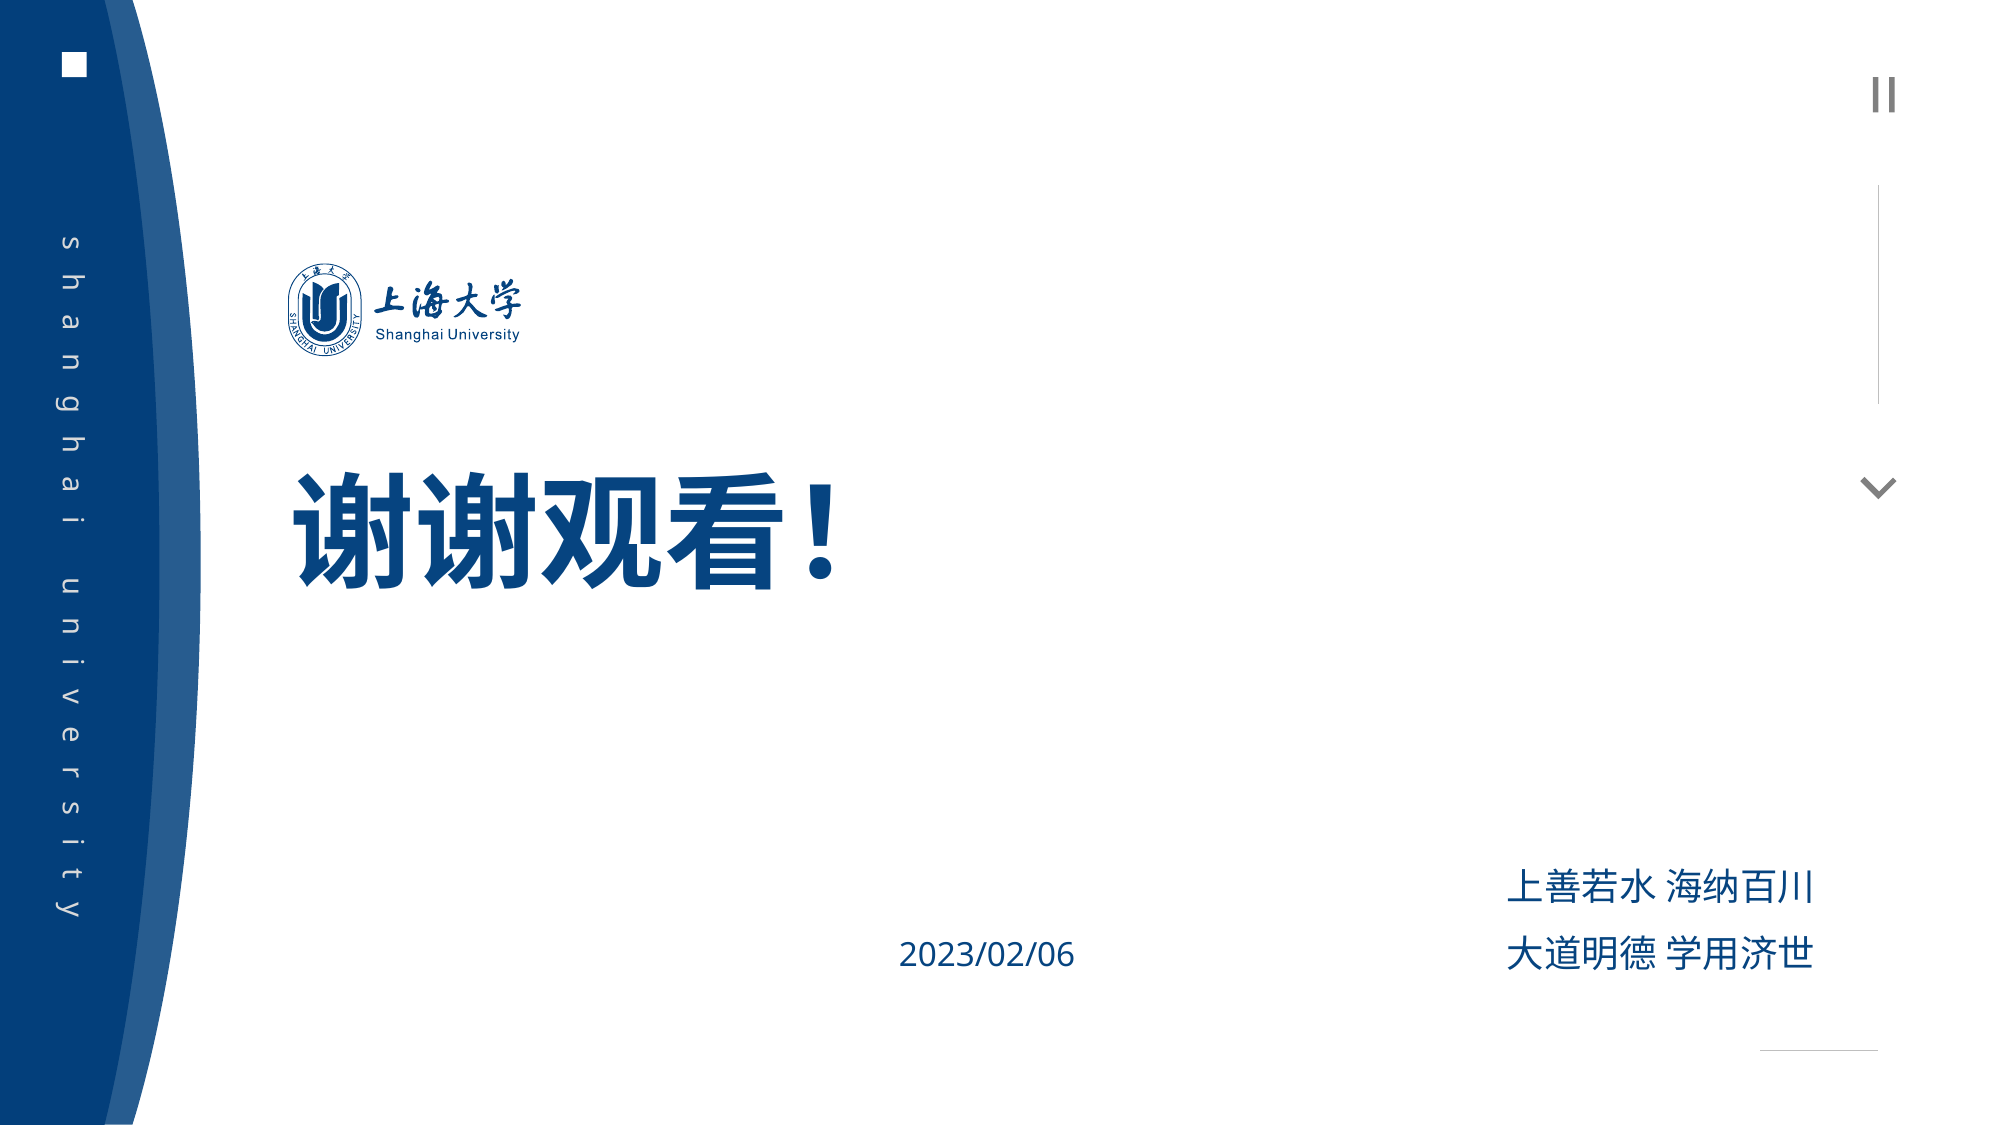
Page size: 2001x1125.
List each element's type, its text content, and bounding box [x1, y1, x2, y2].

text_box [0, 0, 161, 1125]
text_box 谢谢观看！ [274, 430, 984, 611]
text_box 2023/02/06 [884, 906, 1116, 981]
text_box shanghai university [49, 151, 100, 1003]
text_box [1858, 475, 1899, 501]
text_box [1872, 77, 1895, 113]
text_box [287, 263, 521, 357]
text_box [61, 51, 88, 78]
text_box 上善若水 海纳百川 大道明德 学用济世 [1492, 832, 1879, 983]
text_box [1581, 151, 2000, 1125]
text_box [106, 0, 202, 1125]
